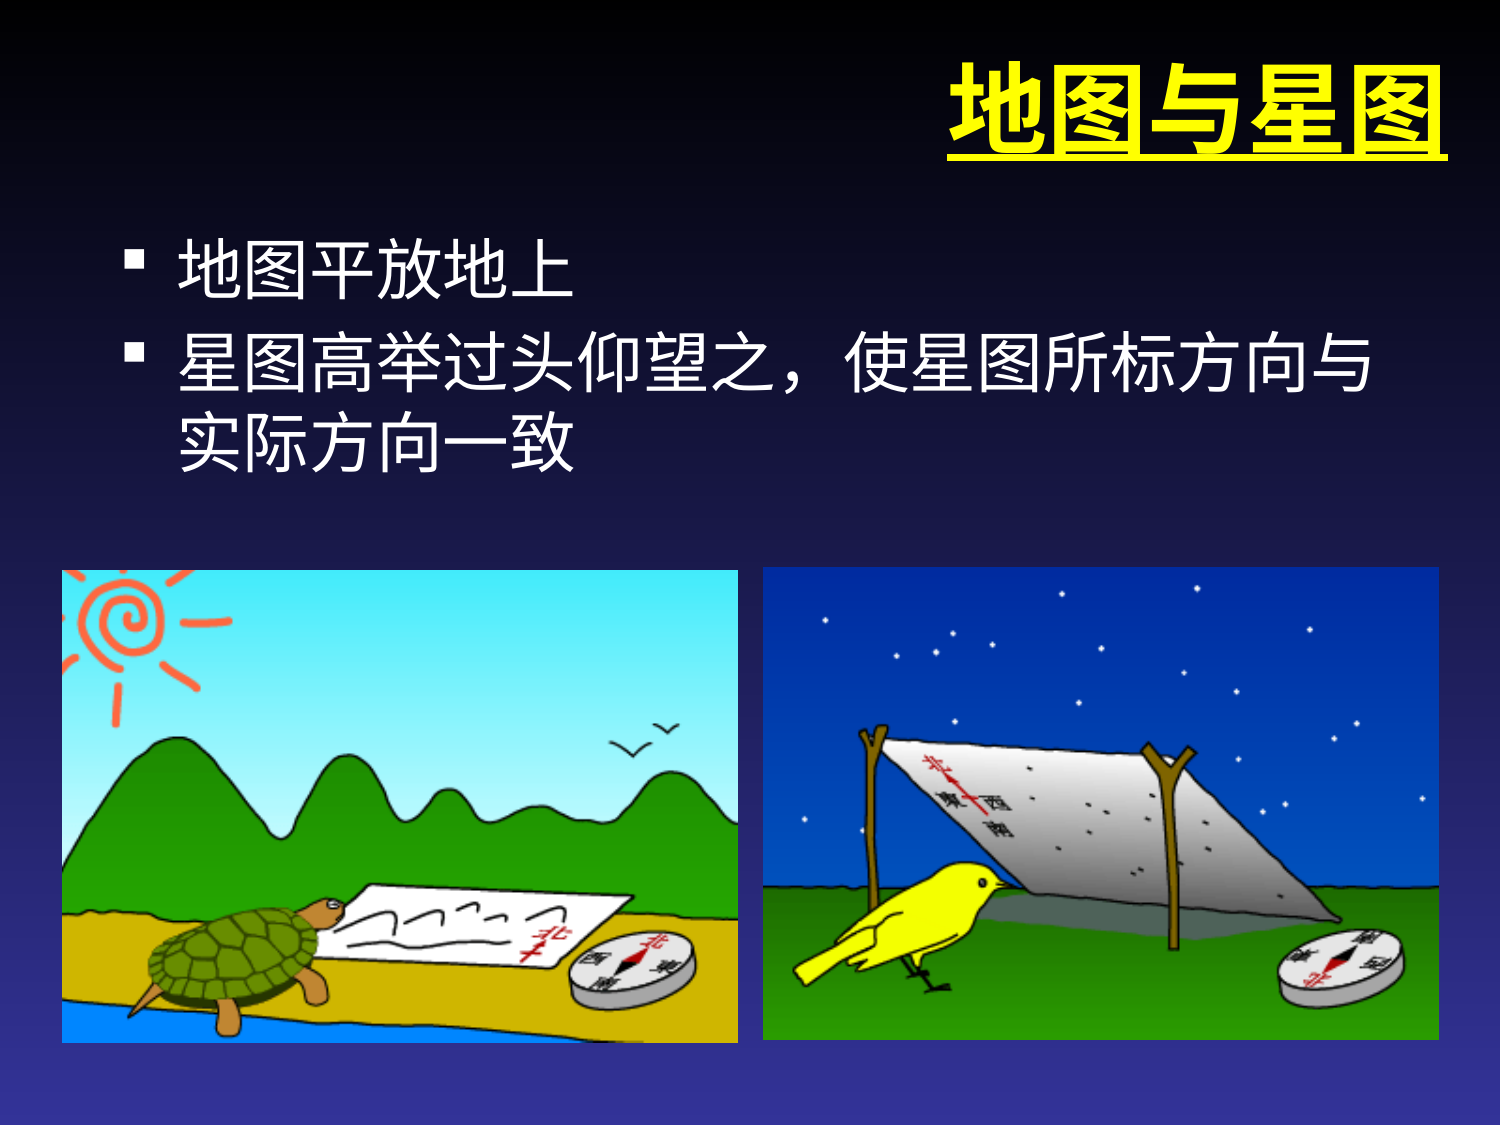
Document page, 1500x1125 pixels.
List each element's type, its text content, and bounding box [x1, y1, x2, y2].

title 地图与星图 [62, 50, 1463, 163]
list 地图平放地上 星图高举过头仰望之，使星图所标方向与实际方向一致 [104, 219, 1423, 492]
picture [763, 567, 1439, 1040]
picture [62, 570, 738, 1043]
